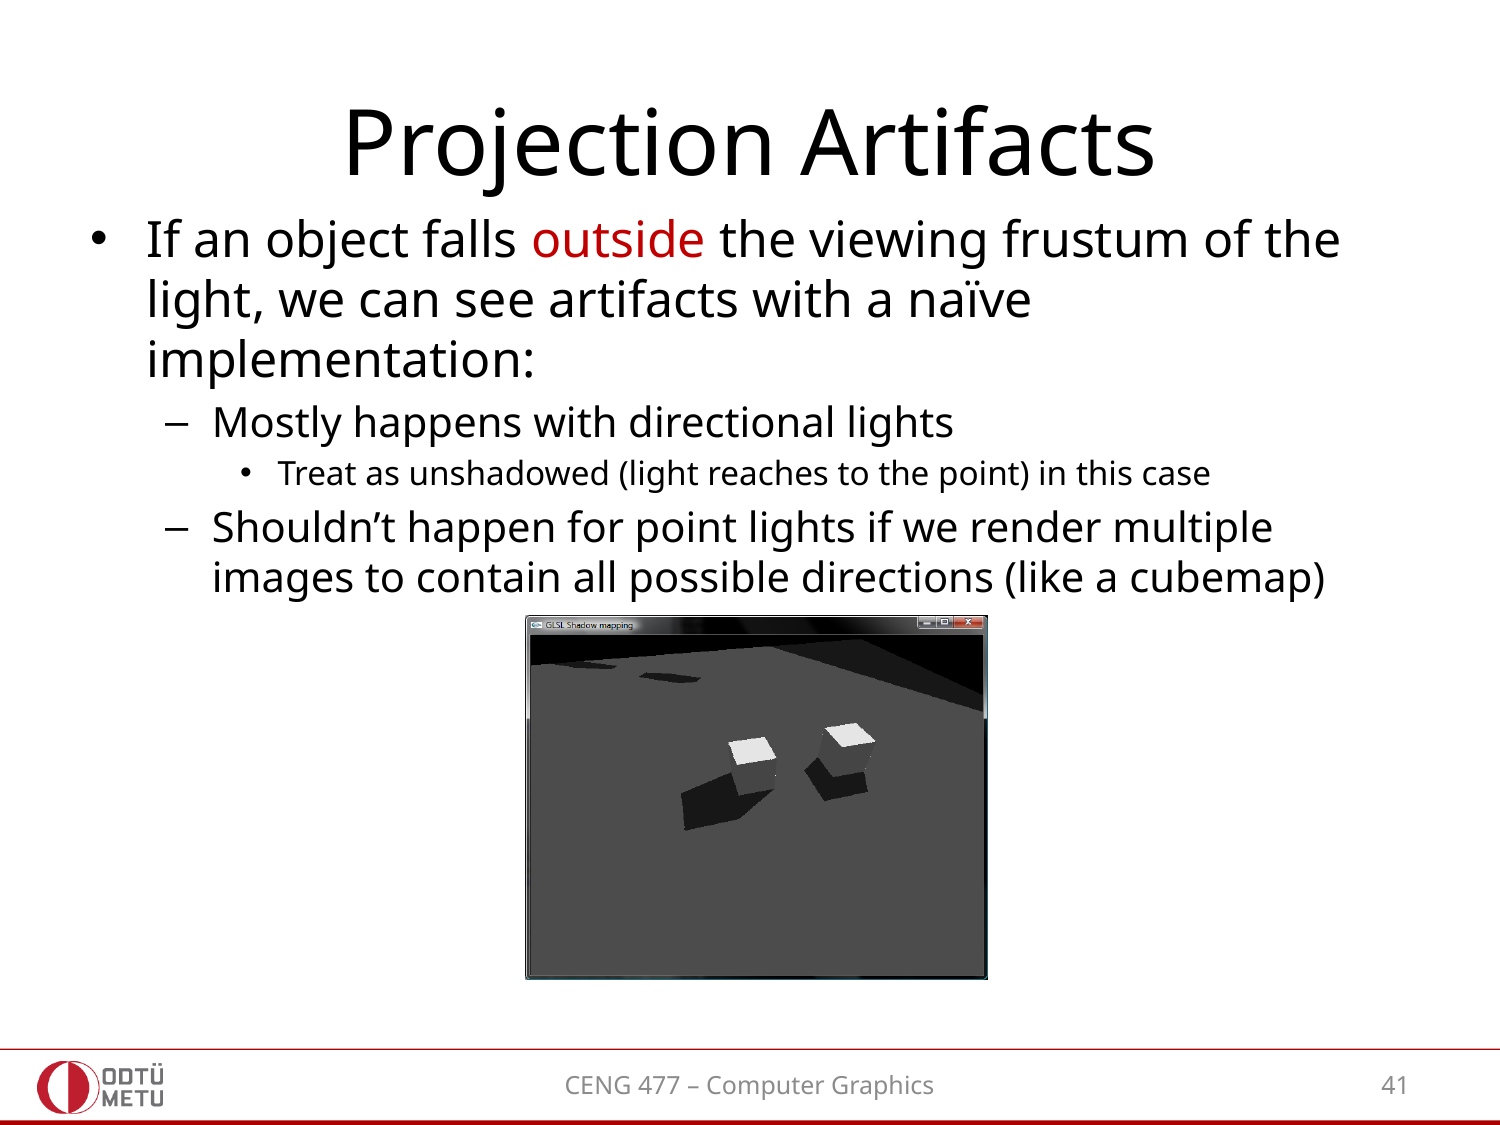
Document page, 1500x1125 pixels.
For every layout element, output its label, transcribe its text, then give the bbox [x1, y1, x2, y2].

title Projection Artifacts [75, 45, 1425, 200]
list If an object falls outside the viewing frustum of the light, we can see artifacts with a naïve implementation: Mostly happens with directional lights Treat as unshadowed (light reaches to the point) in this case Shouldn’t happen for point lights if we render multiple images to contain all possible directions (like a cubemap) [75, 200, 1425, 1063]
footer CENG 477 – Computer Graphics [512, 1056, 988, 1117]
picture [37, 1061, 163, 1114]
slide_number 41 [1074, 1056, 1425, 1117]
picture [525, 615, 988, 980]
